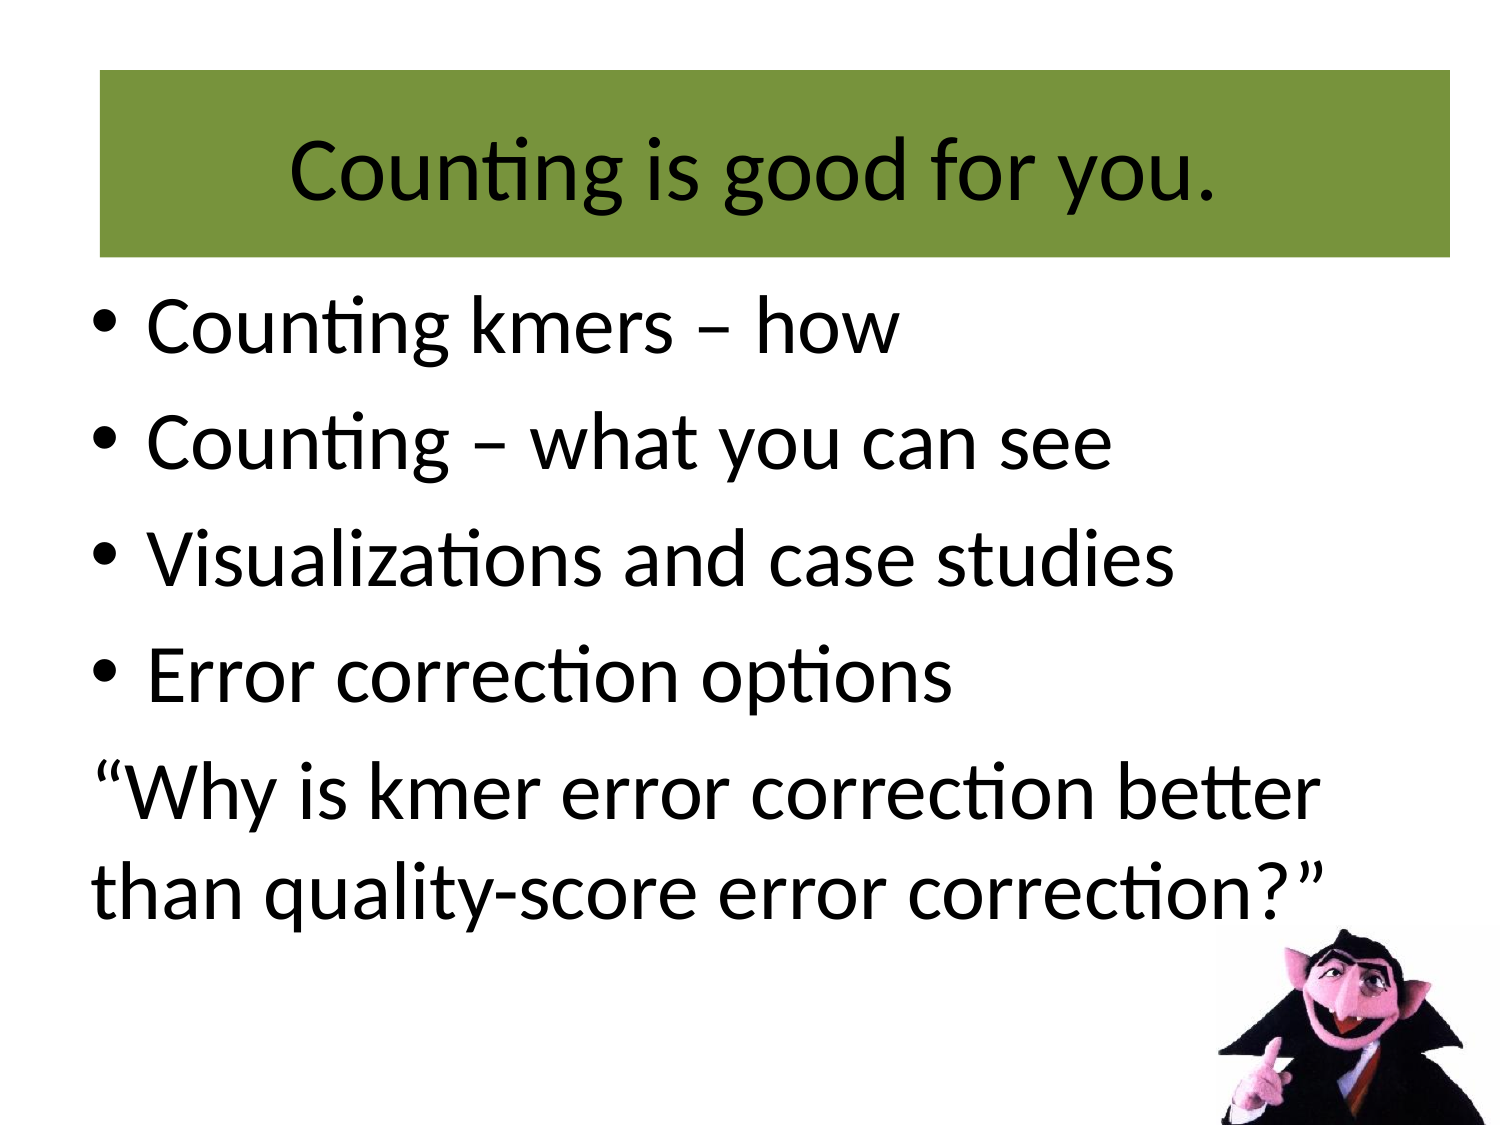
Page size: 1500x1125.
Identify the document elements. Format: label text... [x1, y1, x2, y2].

text_box Counting is good for you. [99, 70, 1450, 258]
list Counting kmers – how Counting – what you can see Visualizations and case studies Error correction options “Why is kmer error correction better than quality-score error correction?” [75, 262, 1425, 1005]
picture [1216, 925, 1500, 1125]
